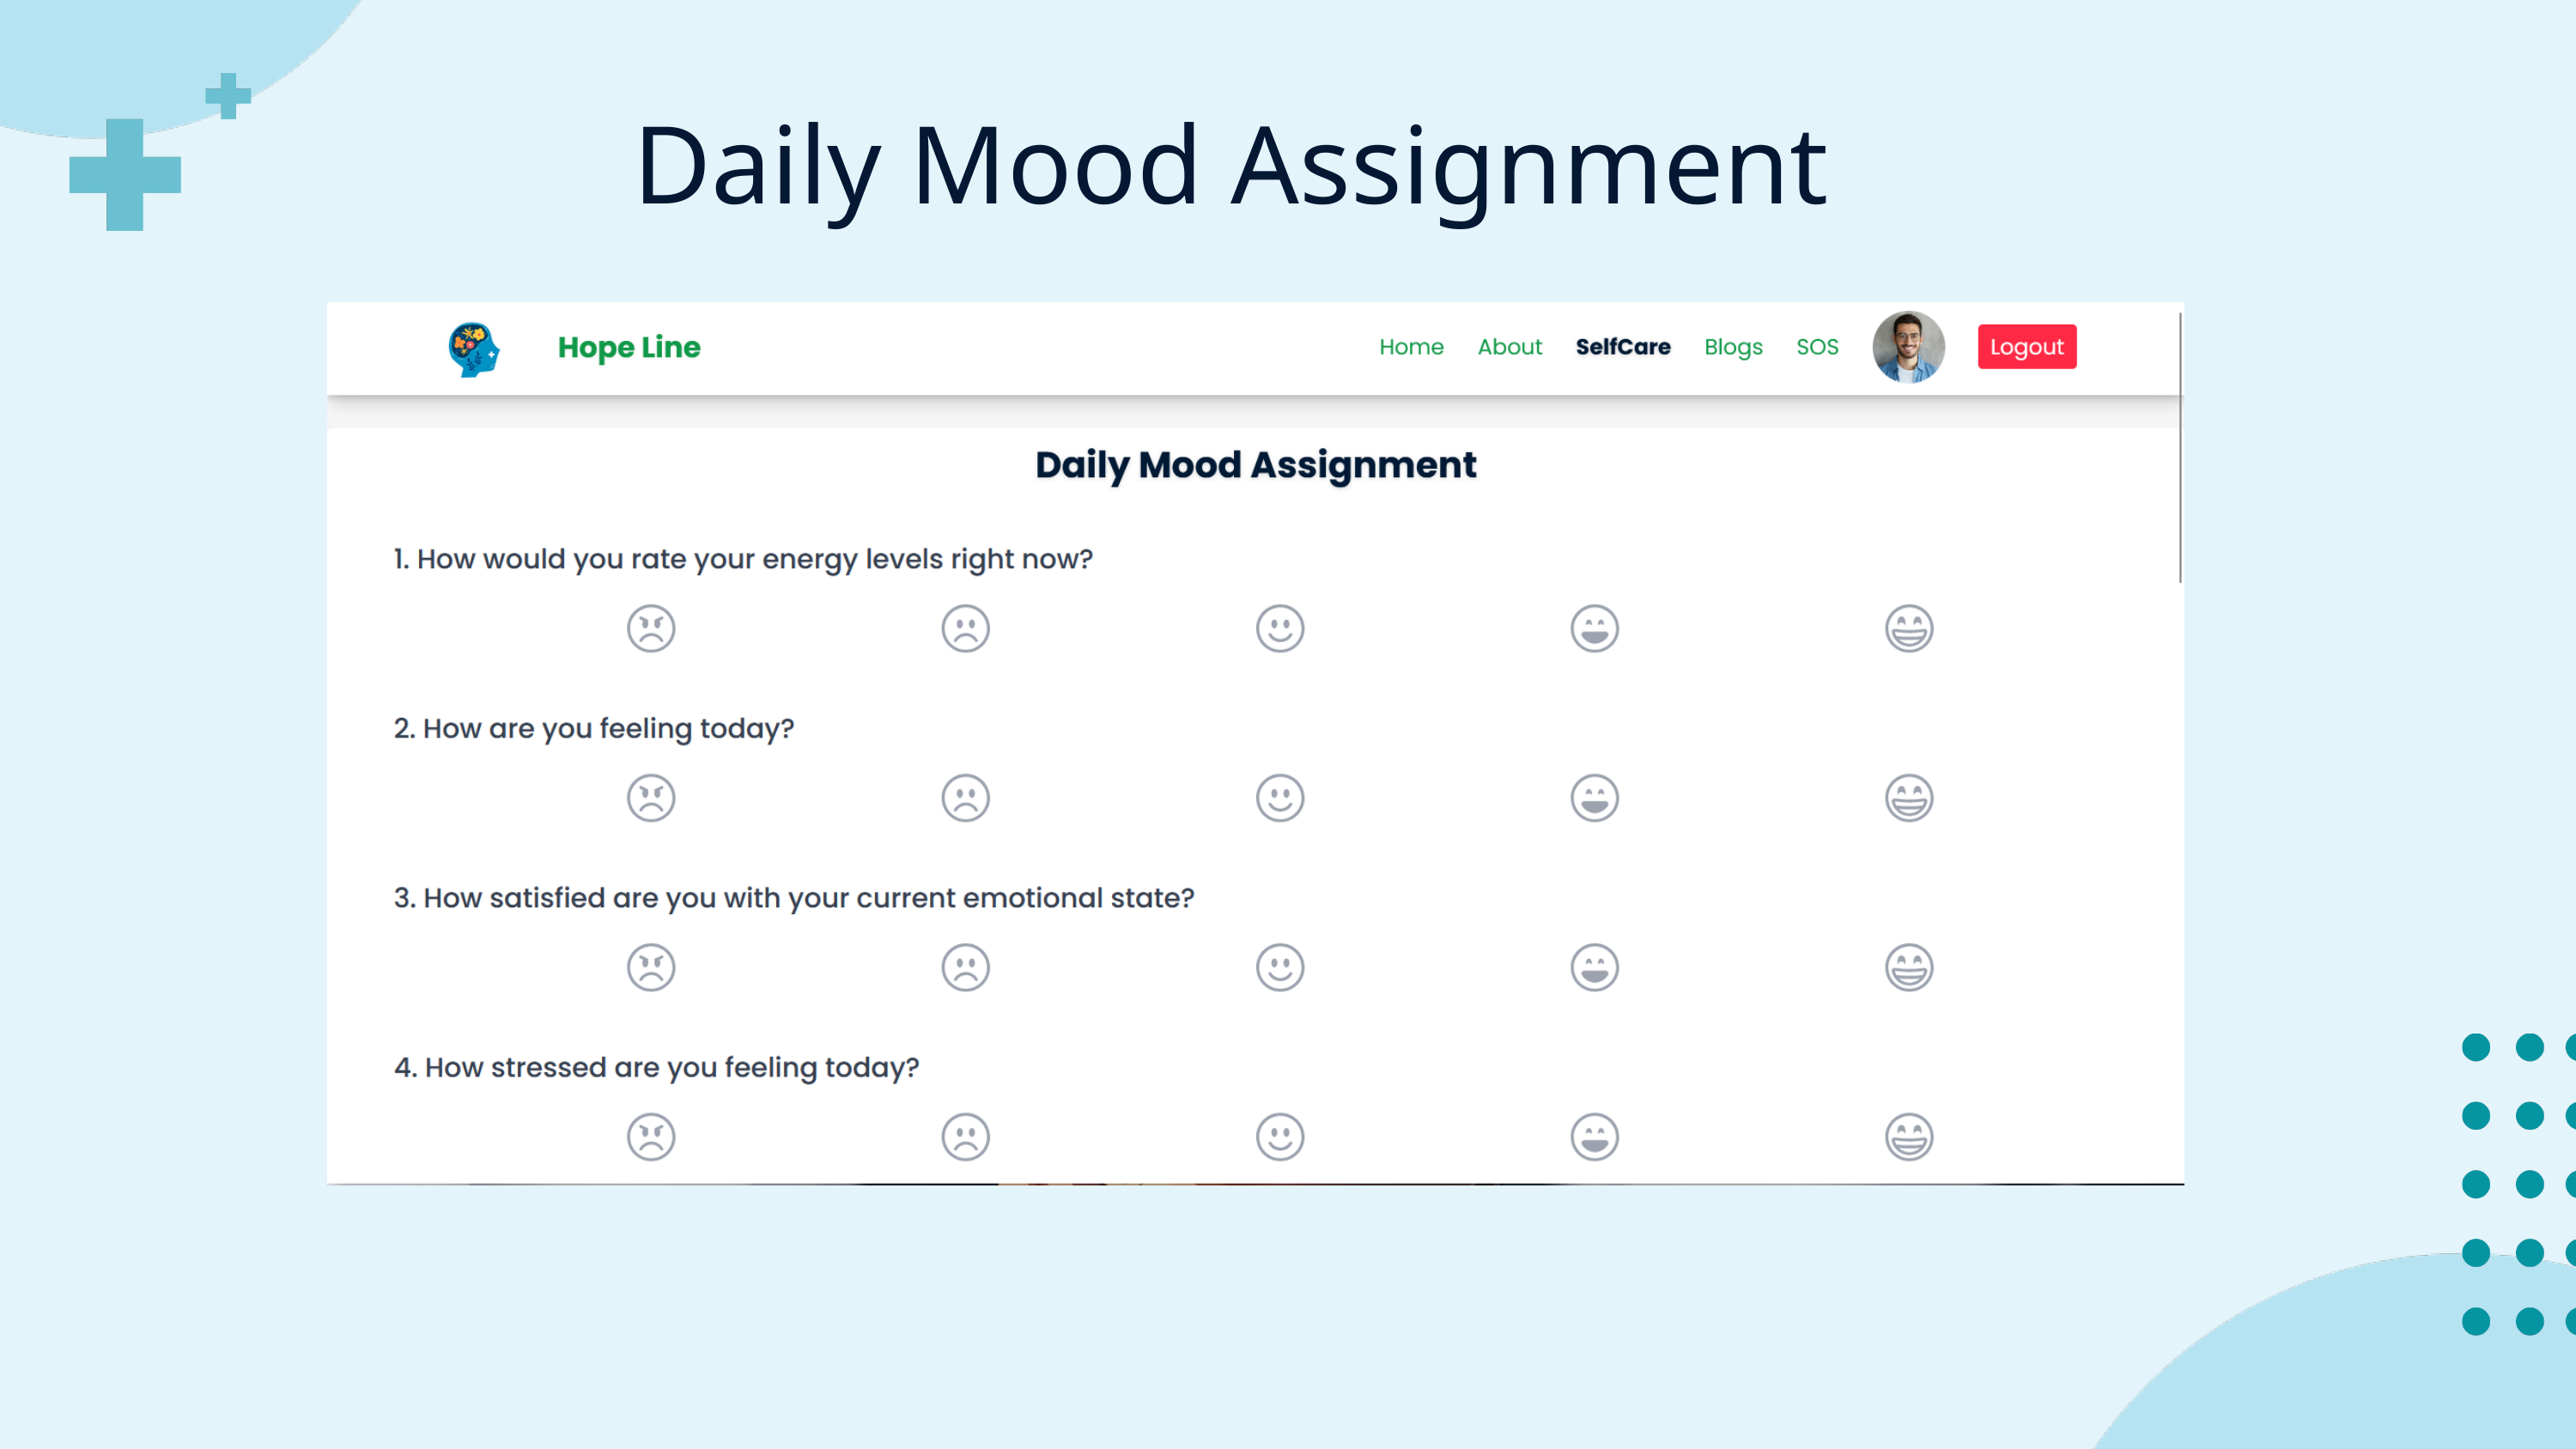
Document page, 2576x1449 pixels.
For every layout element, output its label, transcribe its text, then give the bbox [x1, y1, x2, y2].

picture [327, 302, 2184, 1185]
text_box Daily Mood Assignment [633, 139, 1879, 226]
text_box [2462, 1034, 2576, 1336]
text_box [0, 0, 2576, 1449]
text_box [69, 73, 252, 231]
